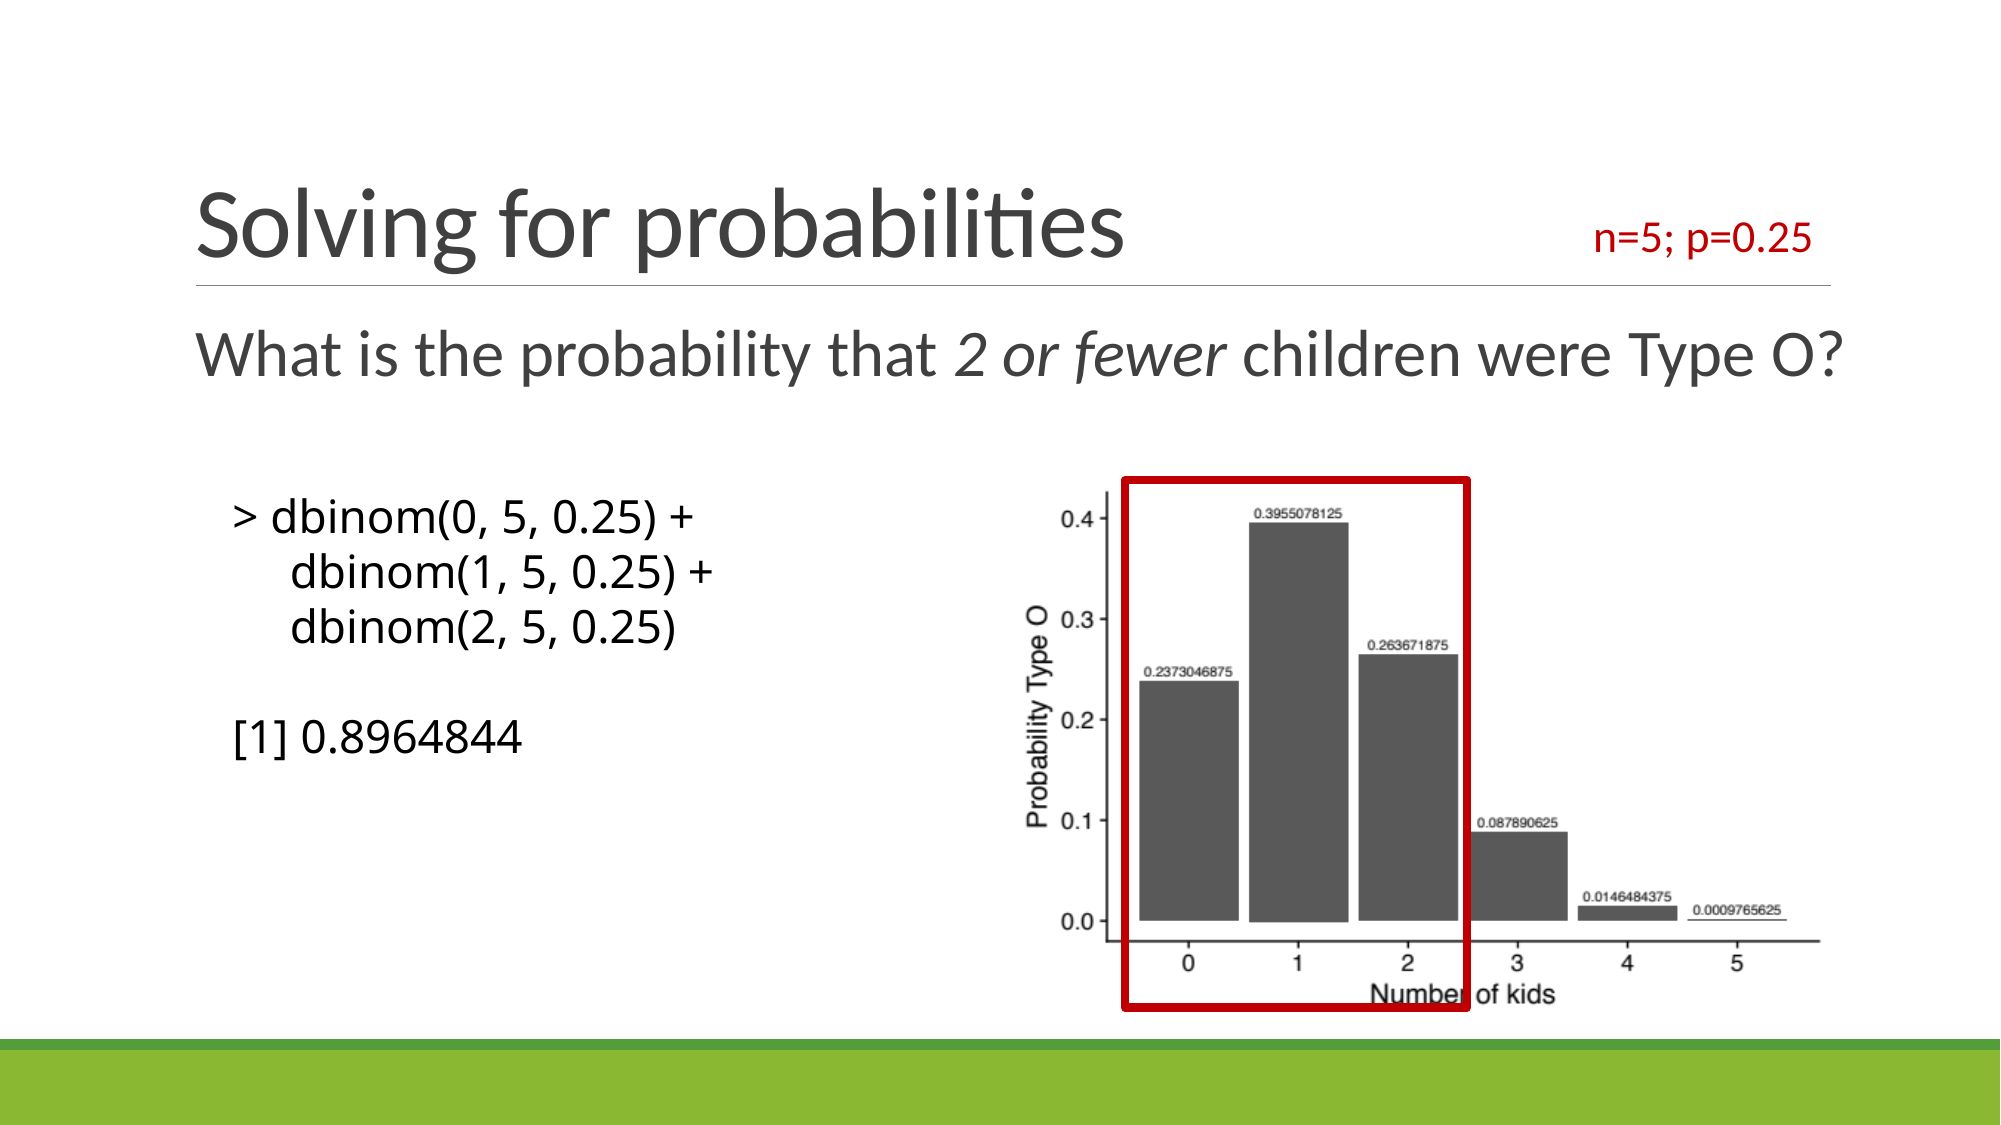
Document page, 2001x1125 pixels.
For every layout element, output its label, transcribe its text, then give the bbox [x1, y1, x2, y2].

title Solving for probabilities [180, 47, 1830, 285]
list What is the probability that 2 or fewer children were Type O? [180, 302, 1931, 963]
picture [1004, 479, 1831, 1023]
text_box > dbinom(0, 5, 0.25) + dbinom(1, 5, 0.25) + dbinom(2, 5, 0.25) [1] 0.8964844 [217, 480, 904, 825]
text_box n=5; p=0.25 [1578, 199, 1829, 314]
